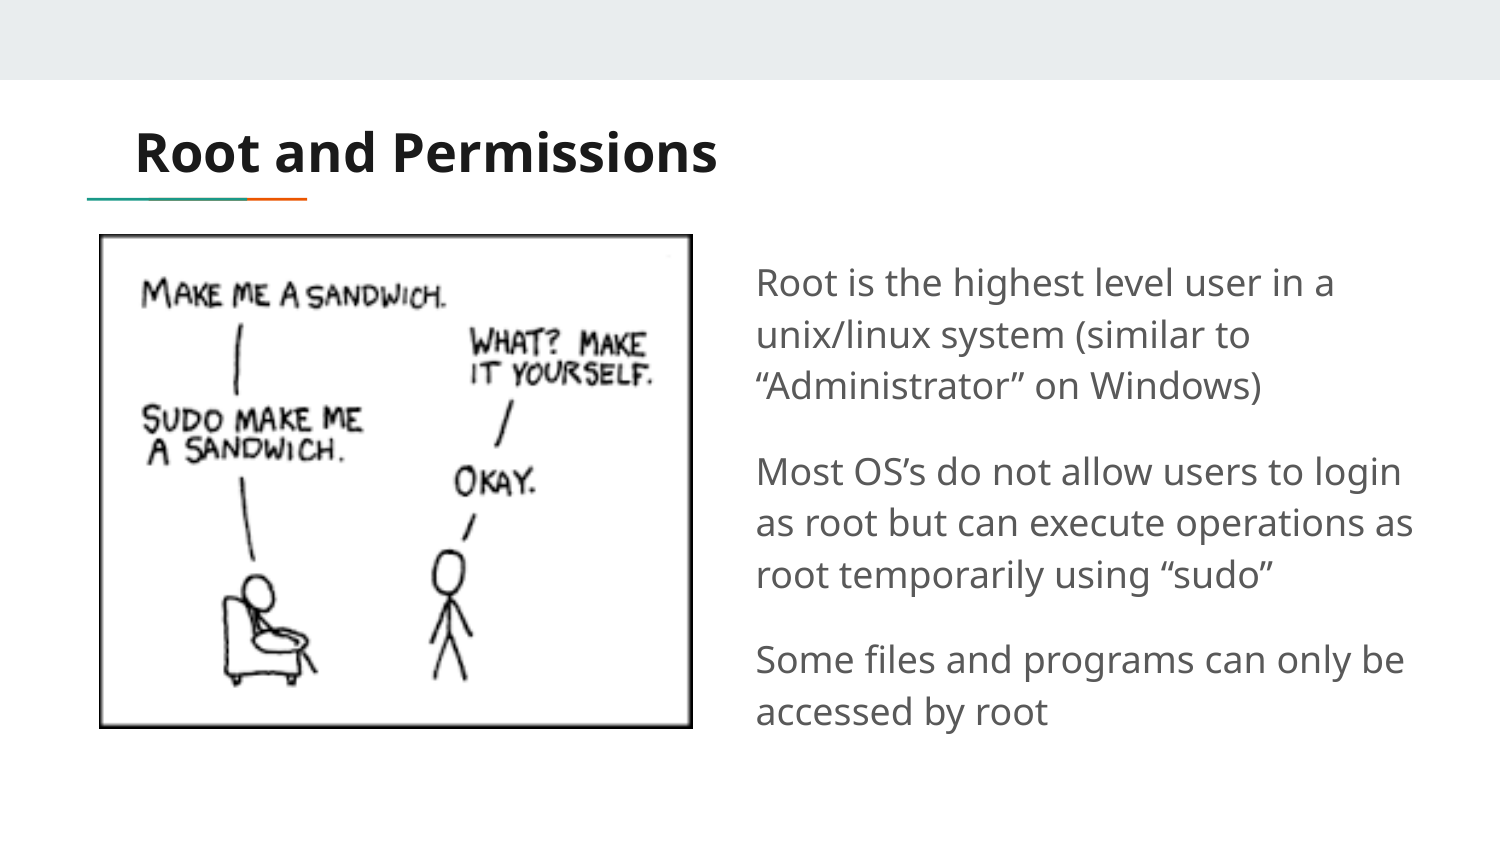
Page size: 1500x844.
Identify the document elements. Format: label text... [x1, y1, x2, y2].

title Root and Permissions [119, 103, 1381, 192]
picture [99, 234, 693, 729]
list Root is the highest level user in a unix/linux system (similar to “Administrator” on Windows) Most OS’s do not allow users to login as root but can execute operations as root temporarily using “sudo” Some files and programs can only be accessed by root [740, 237, 1449, 750]
